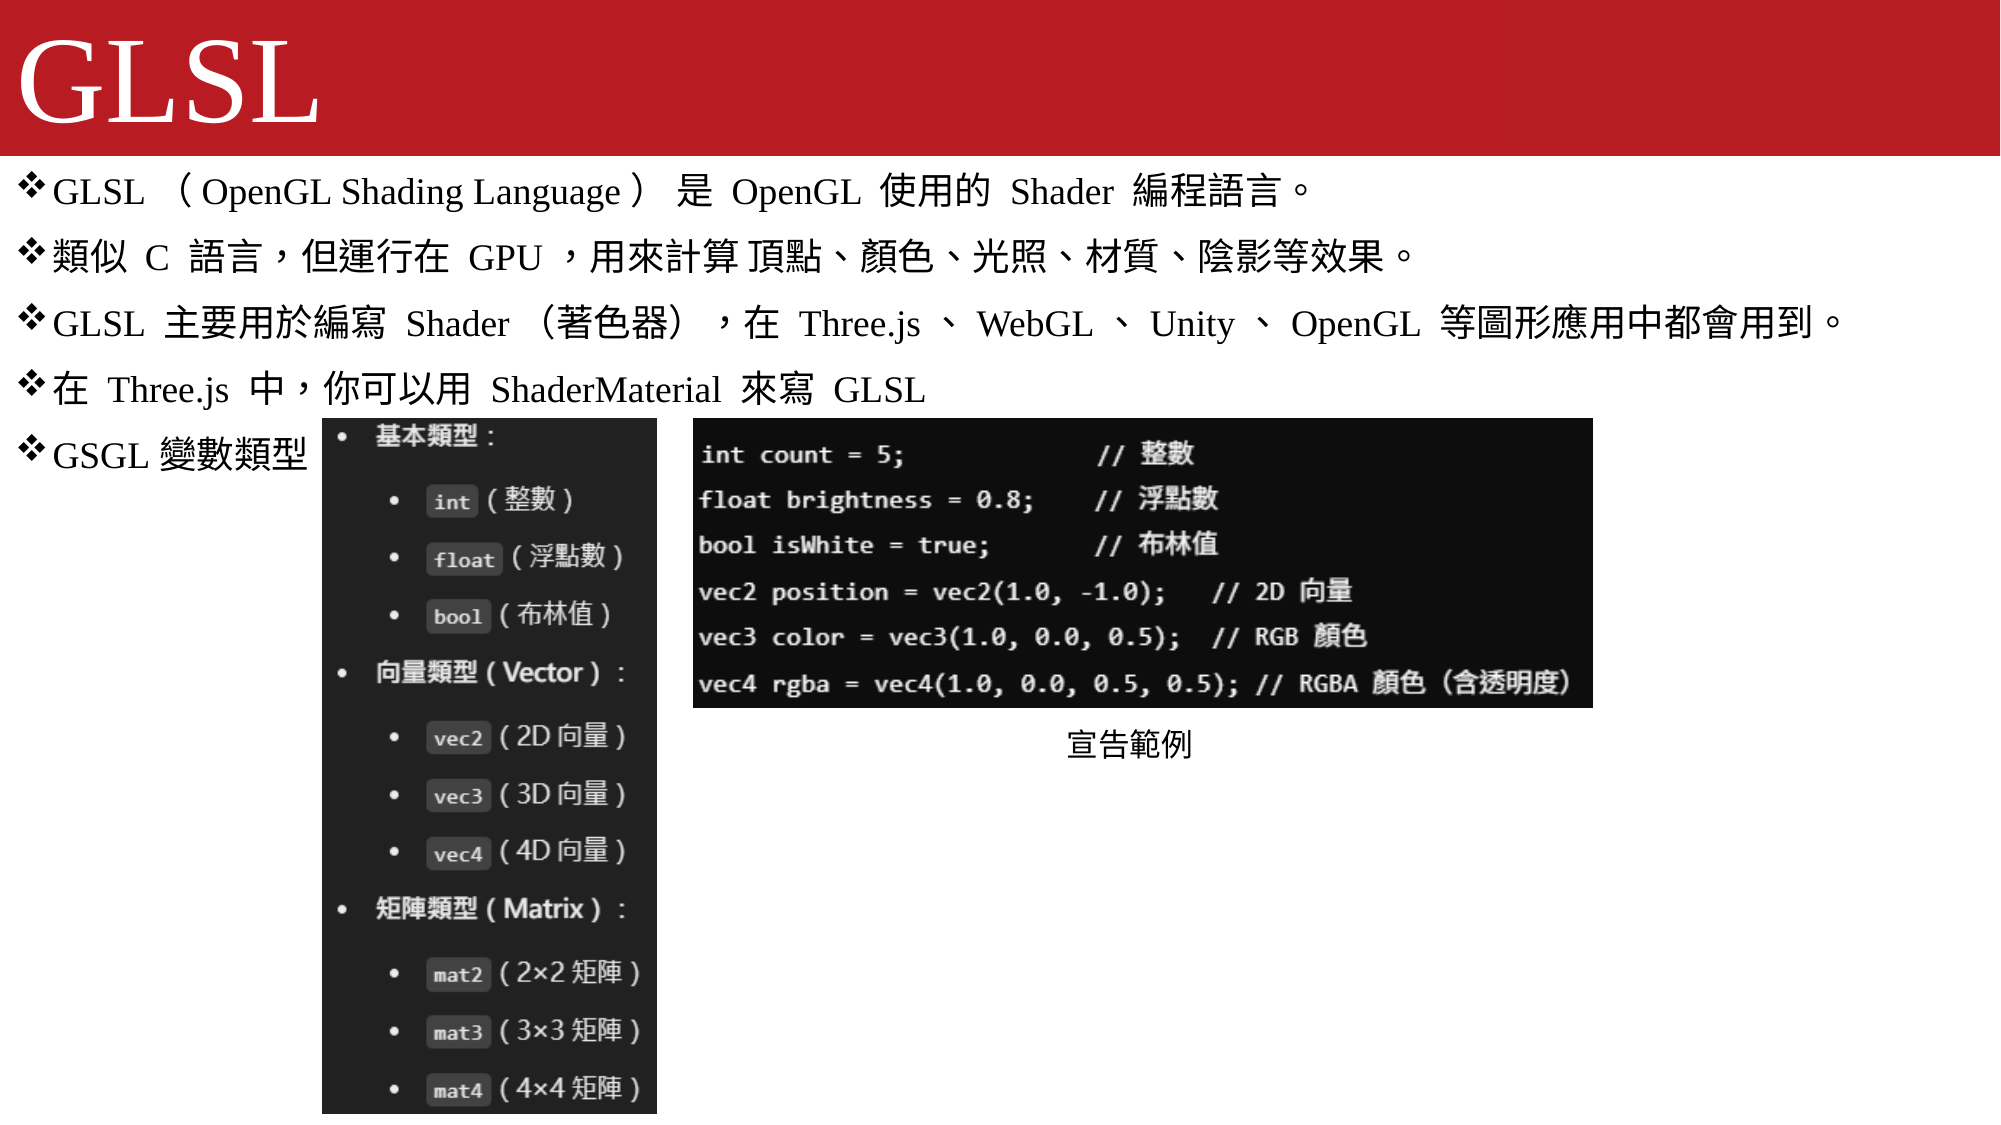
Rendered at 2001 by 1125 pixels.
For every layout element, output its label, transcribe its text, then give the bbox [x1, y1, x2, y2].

list 宣告範例 [901, 717, 1359, 771]
list GLSL（OpenGL Shading Language） 是 OpenGL 使用的 Shader 編程語言。 類似 C 語言，但運行在 GPU，用來計算 頂點、顏色、光照、材質、陰影等效果。 GLSL 主要用於編寫 Shader（著色器），在 Three.js、WebGL、Unity、OpenGL 等圖形應用中都會用到。 在 Three.js 中，你可以用 ShaderMaterial 來寫 GLSL GSGL變數類型 [0, 159, 1988, 987]
title GLSL [1, 0, 1727, 156]
picture [693, 418, 1593, 708]
picture [322, 418, 657, 1114]
